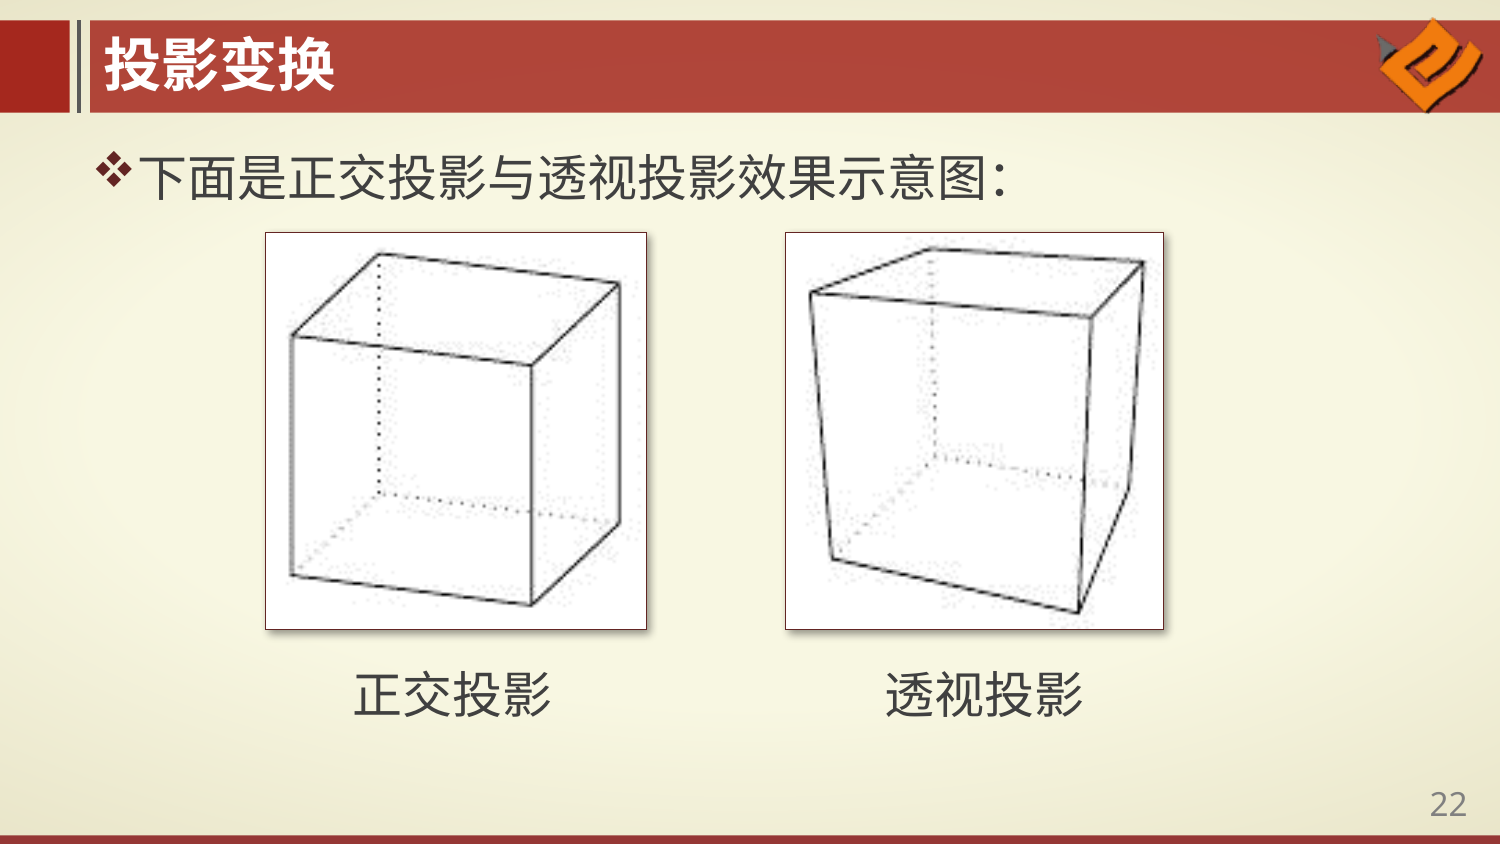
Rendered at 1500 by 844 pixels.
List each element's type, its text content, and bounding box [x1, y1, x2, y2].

picture [0, 0, 1500, 835]
text_box 正交投影 [337, 656, 568, 732]
text_box 透视投影 [869, 656, 1100, 732]
text_box 下面是正交投影与透视投影效果示意图： [76, 126, 1424, 210]
text_box 投影变换 [88, 20, 1046, 105]
